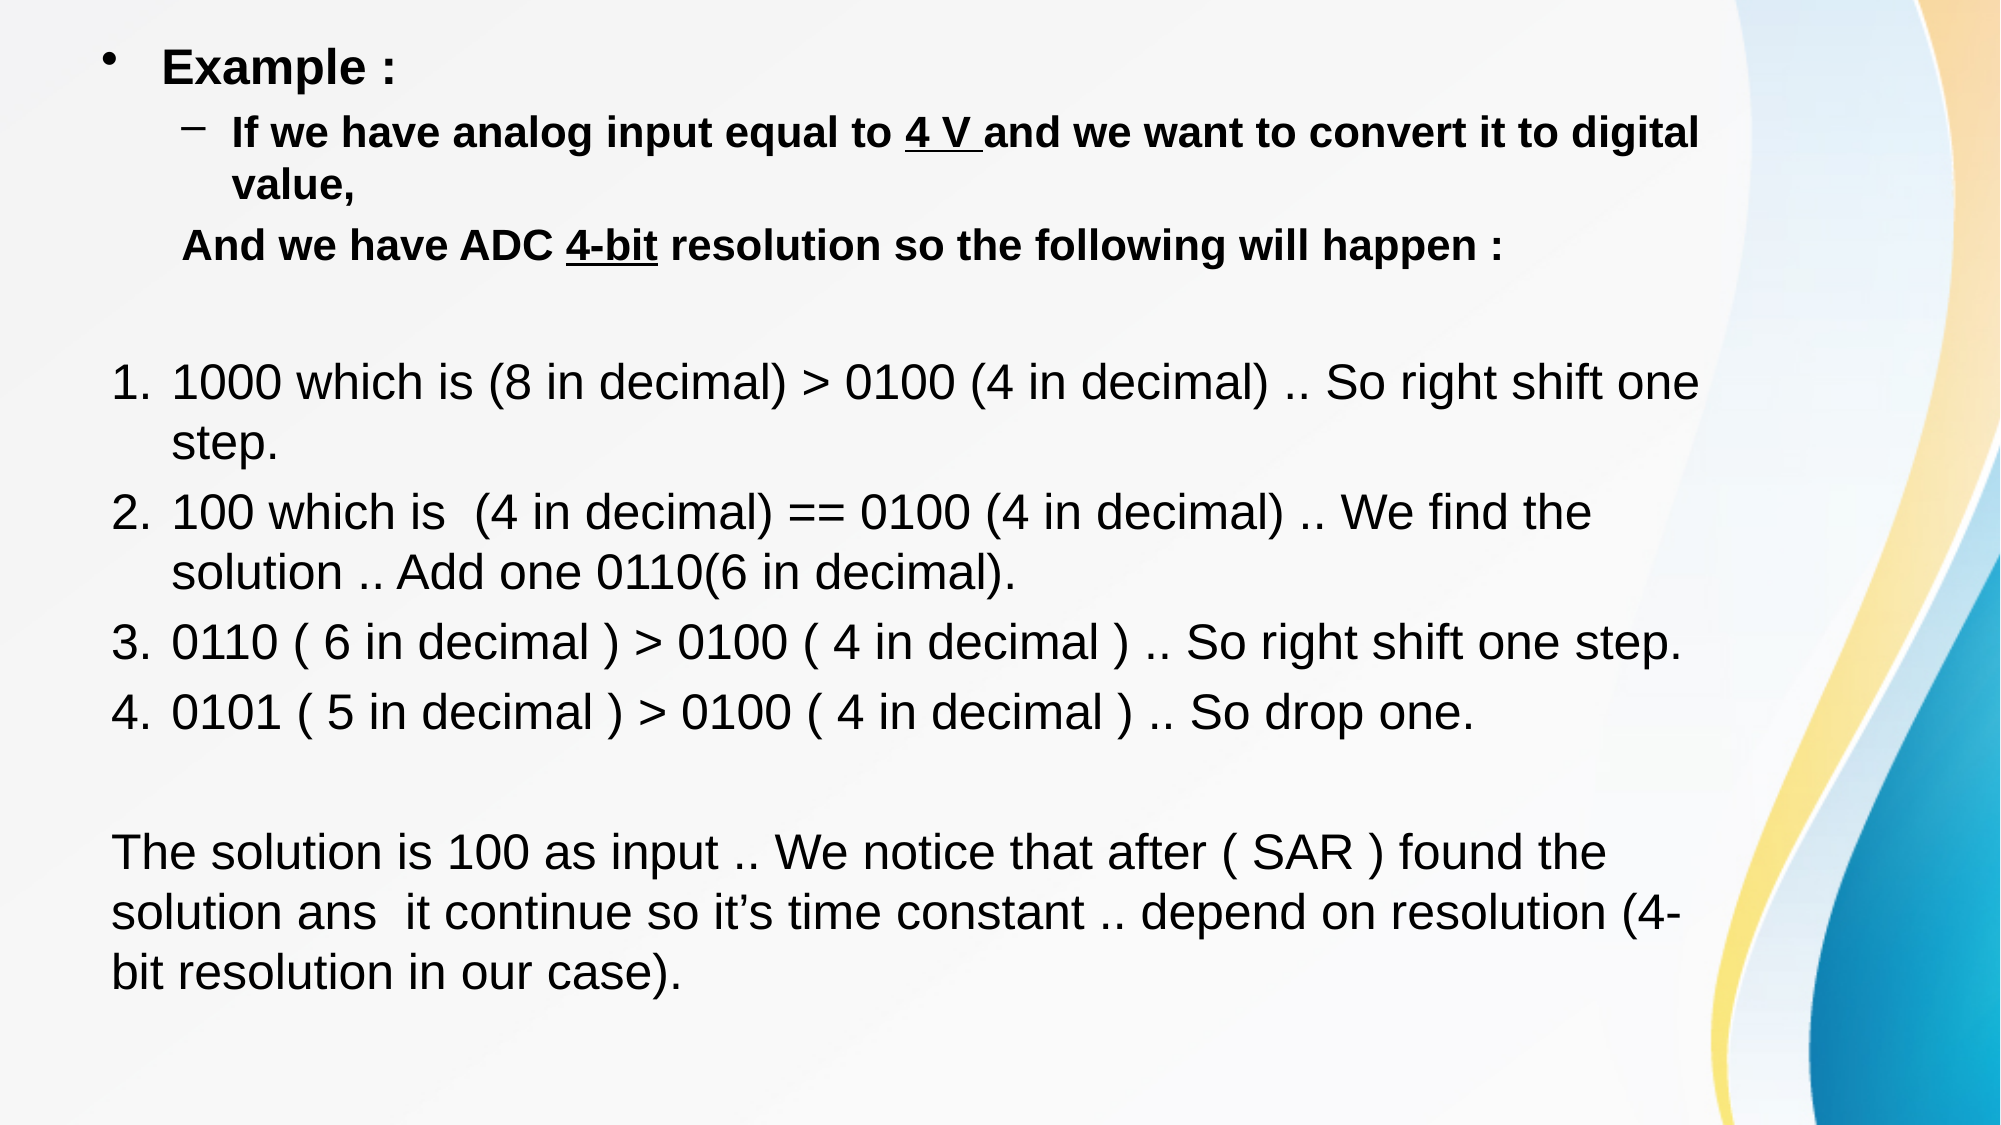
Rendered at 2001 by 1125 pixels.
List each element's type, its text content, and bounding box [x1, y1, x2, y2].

list Example : If we have analog input equal to 4 V and we want to convert it to digital value, And we have ADC 4-bit resolution so the following will happen : 1000 which is (8 in decimal) > 0100 (4 in decimal) .. So right shift one step. 100 which is (4 in decimal) == 0100 (4 in decimal) .. We find the solution .. Add one 0110(6 in decimal). 0110 ( 6 in decimal ) > 0100 ( 4 in decimal ) .. So right shift one step. 0101 ( 5 in decimal ) > 0100 ( 4 in decimal ) .. So drop one. The solution is 100 as input .. We notice that after ( SAR ) found the solution ans it continue so it’s time constant .. depend on resolution (4-bit resolution in our case). [86, 27, 1720, 1009]
picture [0, 0, 2001, 1125]
